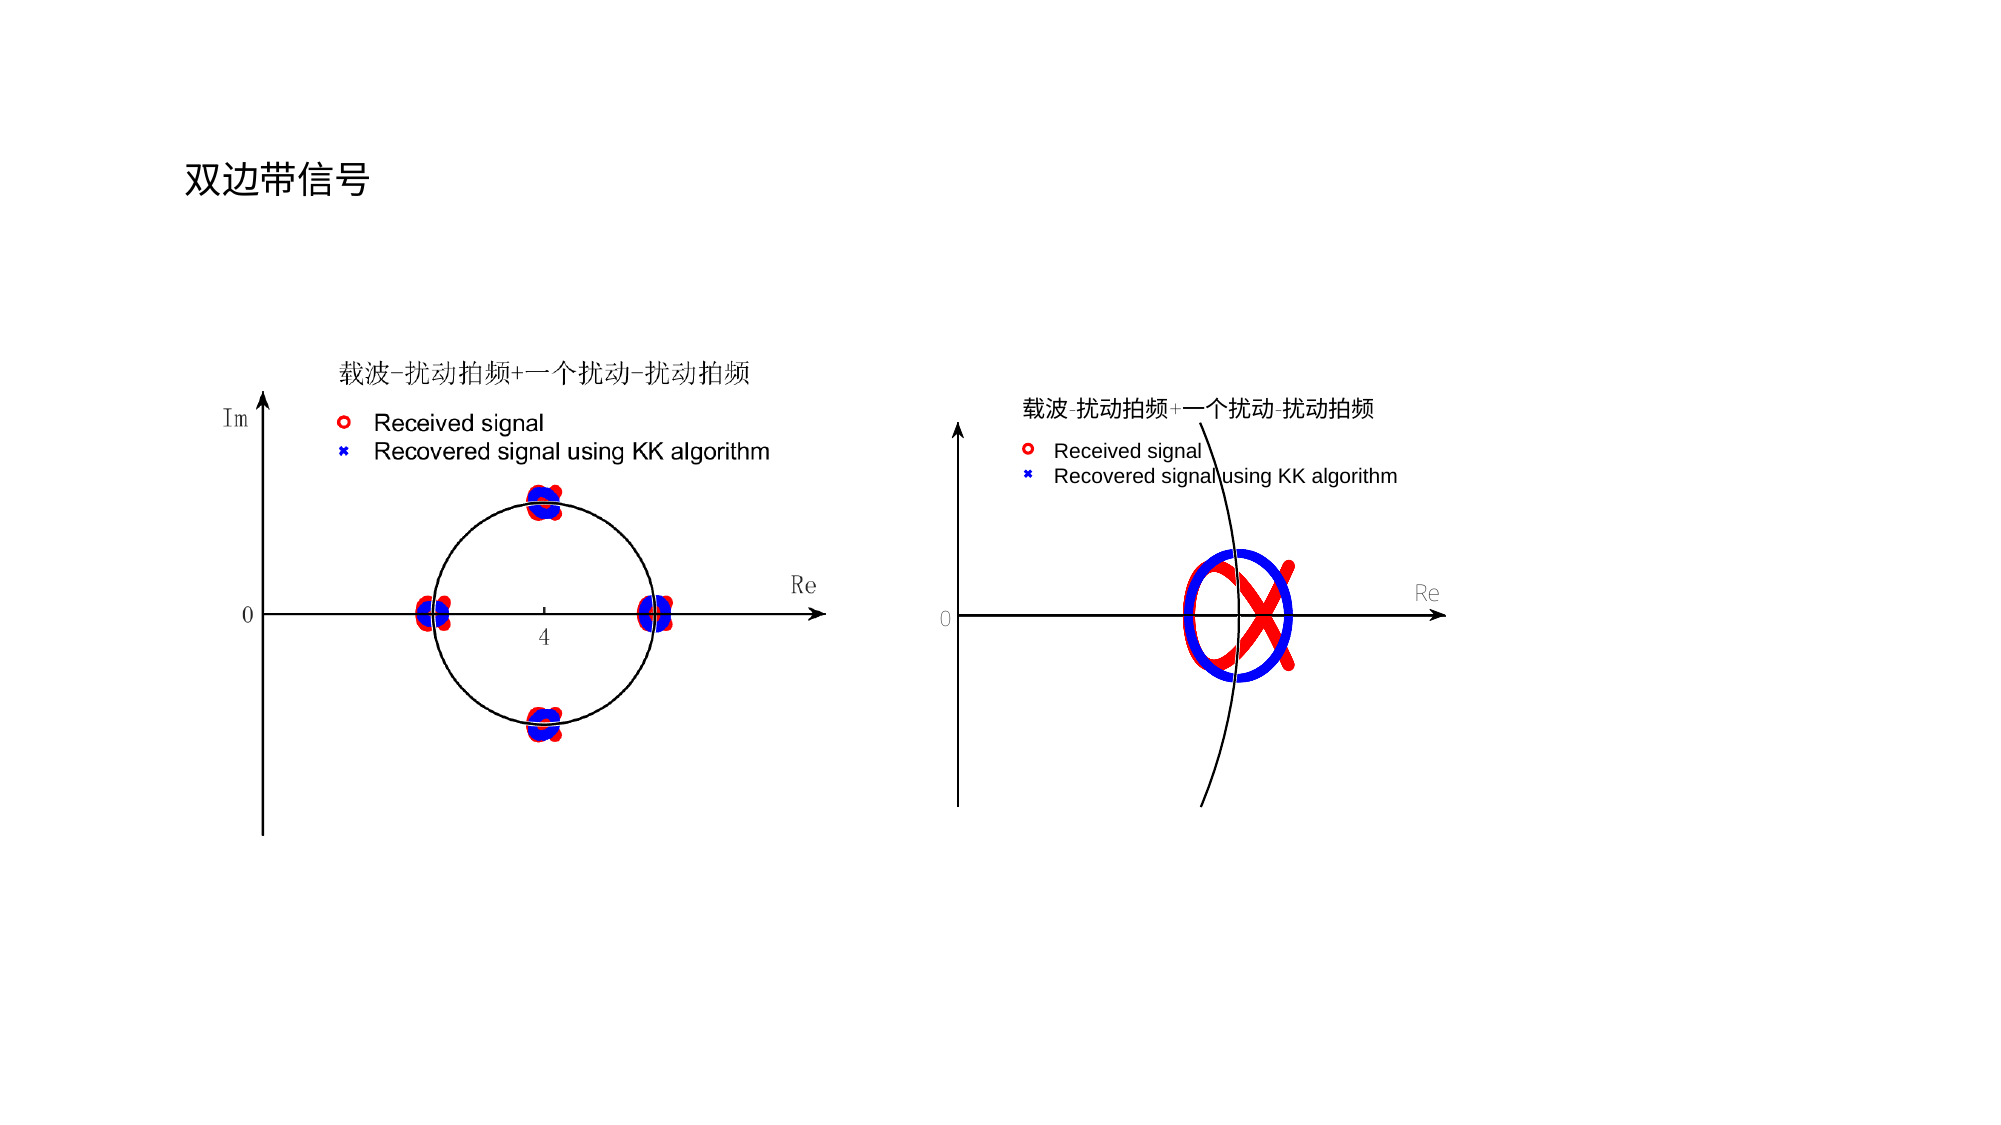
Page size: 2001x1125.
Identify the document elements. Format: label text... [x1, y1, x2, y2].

picture [168, 351, 1504, 895]
text_box 双边带信号 [169, 148, 388, 209]
